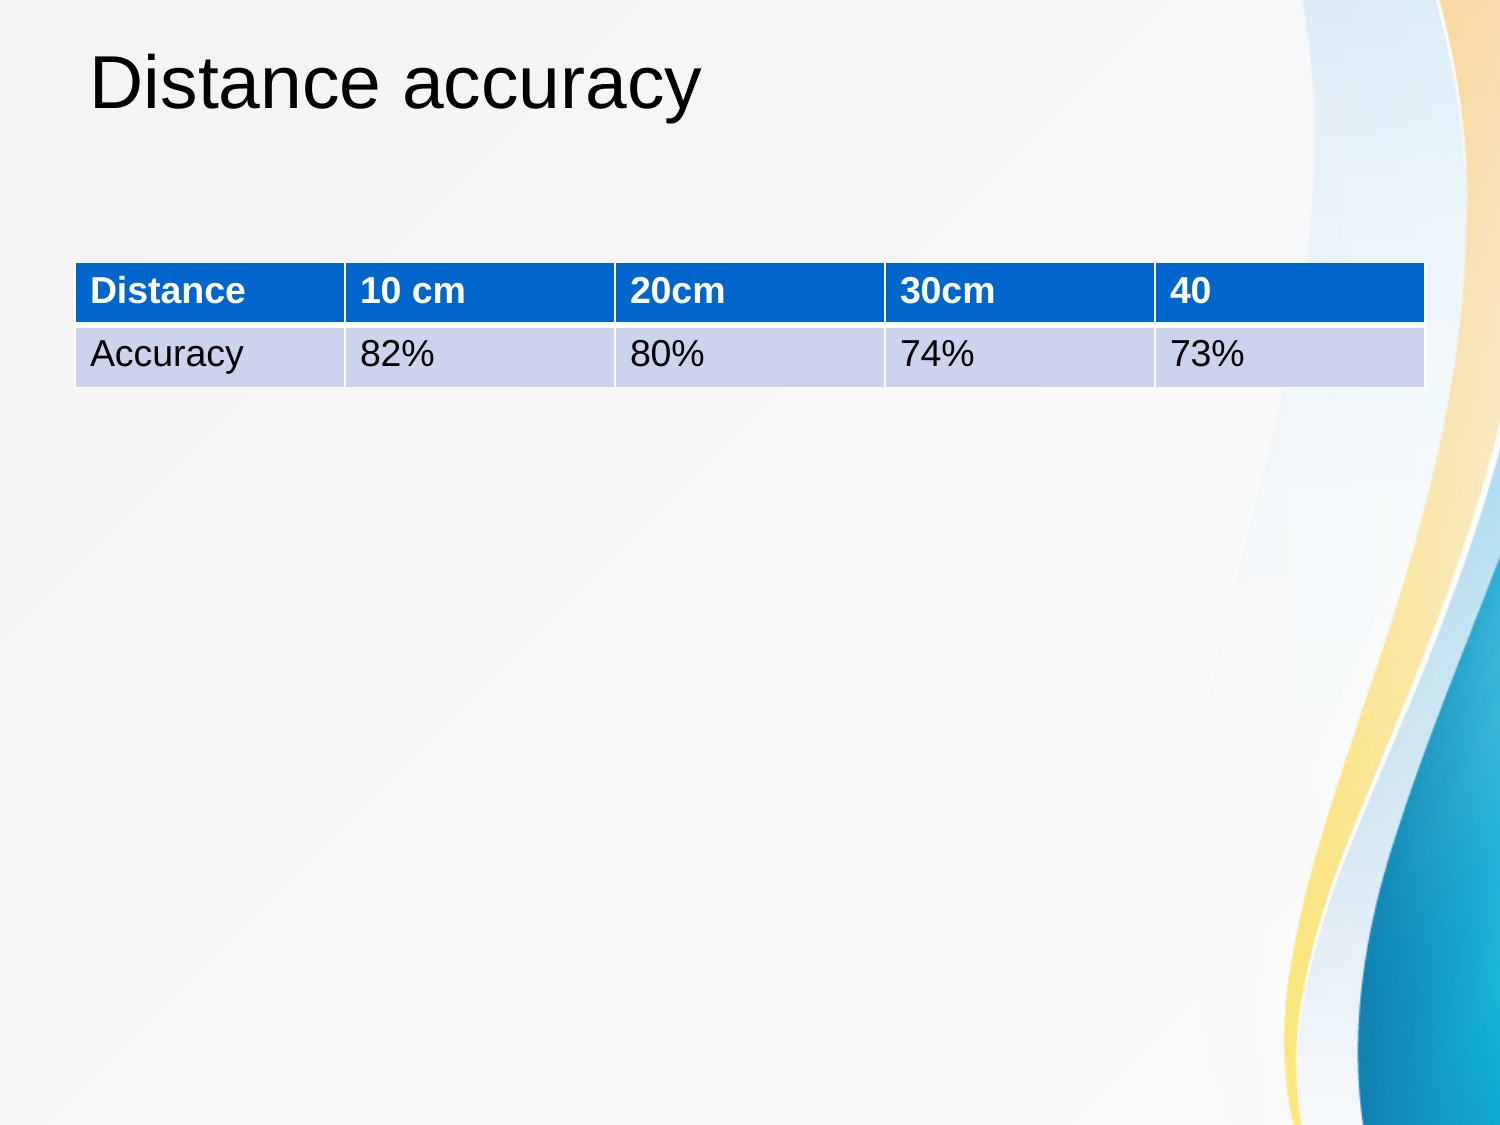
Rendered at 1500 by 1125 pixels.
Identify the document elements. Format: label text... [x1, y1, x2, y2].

picture [0, 0, 1500, 1125]
table_header 10 cm [346, 263, 614, 322]
table_cell Accuracy [76, 328, 344, 387]
table_header 40 [1156, 263, 1424, 322]
table_cell 74% [886, 328, 1154, 387]
table_header 20cm [616, 263, 884, 322]
table_header 30cm [886, 263, 1154, 322]
table_cell 73% [1156, 328, 1424, 387]
table_header Distance [76, 263, 344, 322]
title Distance accuracy [74, 30, 1426, 127]
table_cell 82% [346, 328, 614, 387]
table_cell 80% [616, 328, 884, 387]
